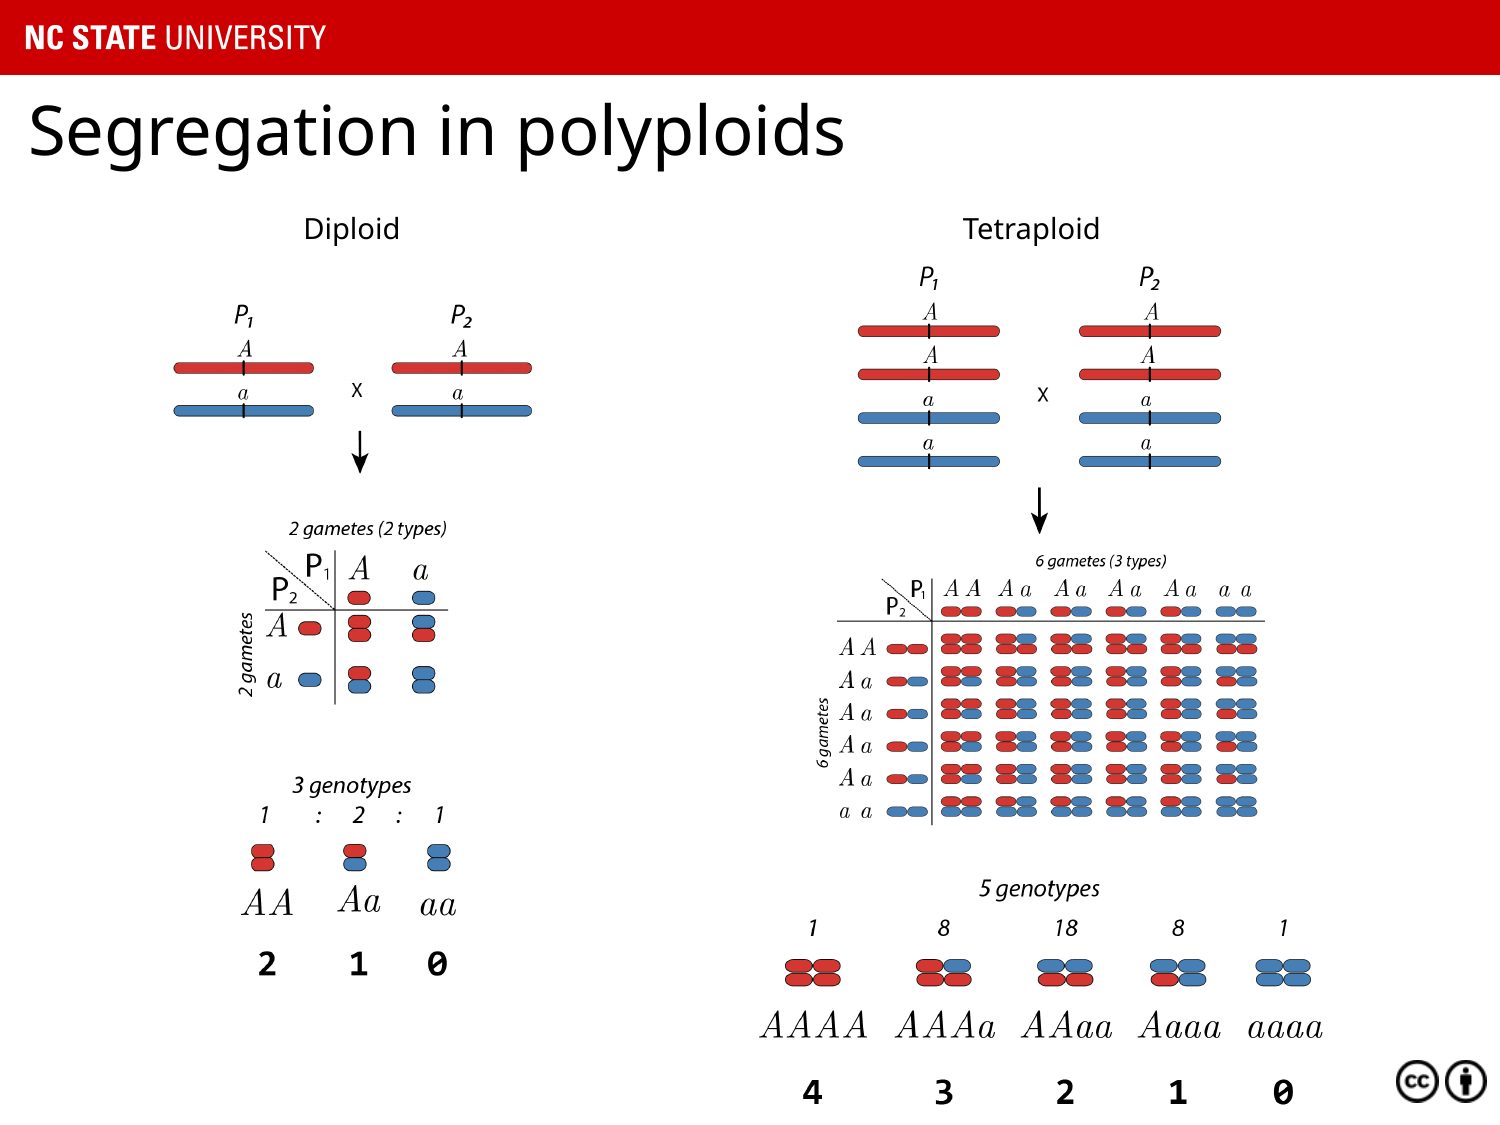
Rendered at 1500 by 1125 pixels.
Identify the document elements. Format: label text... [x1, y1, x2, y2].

title Segregation in polyploids [13, 24, 1307, 243]
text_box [749, 203, 1328, 1113]
picture [0, 0, 1500, 75]
picture [1396, 1060, 1439, 1103]
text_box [164, 203, 545, 982]
picture [1445, 1060, 1487, 1103]
